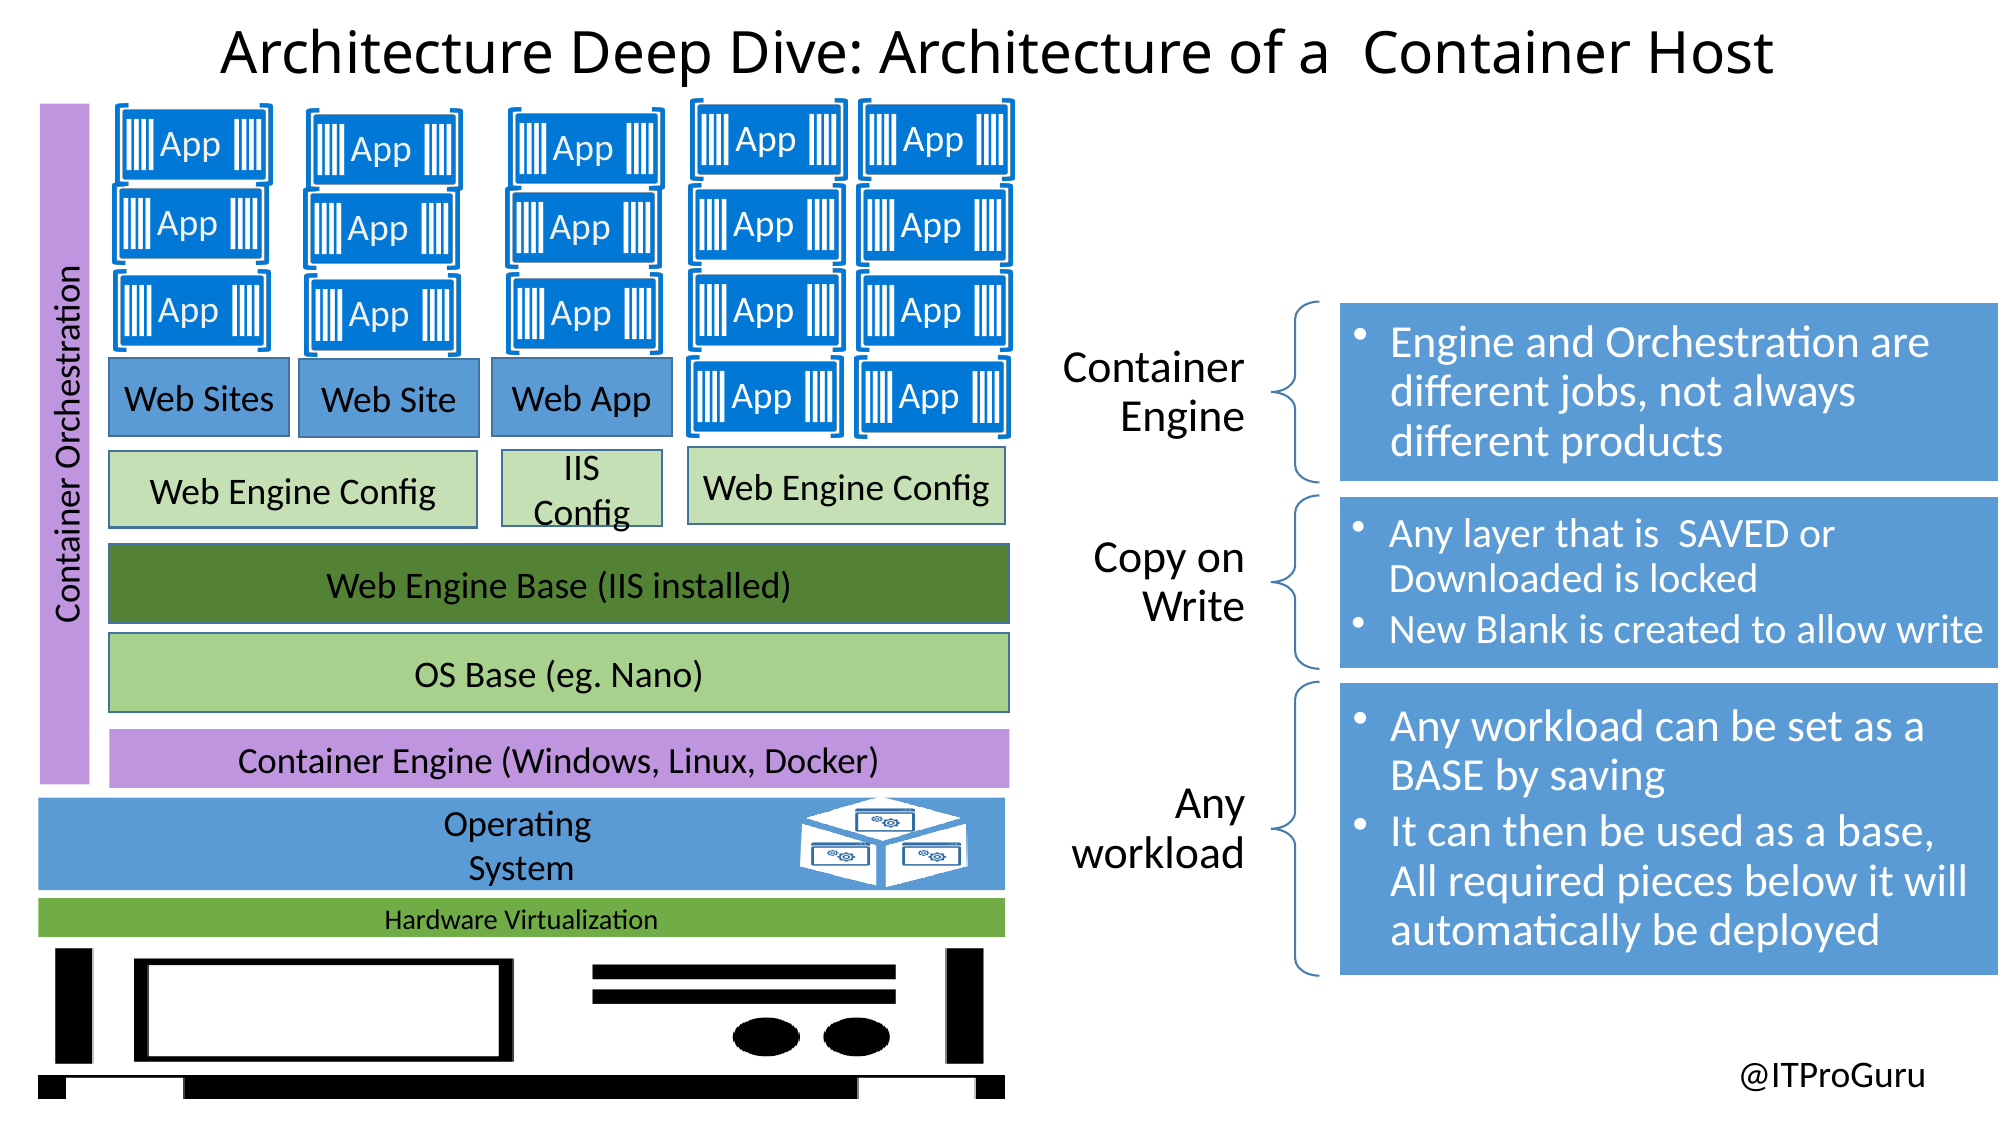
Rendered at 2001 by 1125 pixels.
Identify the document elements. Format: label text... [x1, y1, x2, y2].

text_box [688, 183, 846, 266]
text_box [858, 98, 1015, 181]
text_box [688, 268, 846, 352]
text_box Web Engine Config [108, 450, 478, 529]
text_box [1027, 238, 2000, 1039]
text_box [856, 269, 1013, 352]
text_box Web Site [298, 358, 480, 438]
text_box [302, 187, 460, 270]
text_box OS Base (eg. Nano) [108, 632, 1010, 713]
text_box Operating System [37, 797, 1006, 891]
text_box Container Engine (Windows, Linux, Docker) [108, 728, 1010, 789]
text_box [856, 183, 1013, 267]
text_box Web Engine Config [687, 446, 1006, 525]
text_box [303, 273, 461, 357]
picture [38, 937, 1005, 1099]
text_box Hardware Virtualization [37, 897, 1006, 938]
text_box Web App [491, 357, 673, 437]
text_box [853, 355, 1011, 439]
text_box Web Sites [108, 357, 290, 437]
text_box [306, 108, 463, 191]
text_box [112, 182, 269, 266]
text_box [799, 796, 973, 888]
text_box Web Engine Base (IIS installed) [108, 543, 1010, 624]
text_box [113, 269, 270, 352]
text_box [506, 272, 663, 356]
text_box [508, 107, 665, 190]
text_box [115, 103, 273, 186]
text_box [686, 355, 844, 438]
text_box IIS Config [501, 449, 663, 527]
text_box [690, 98, 848, 181]
title Architecture Deep Dive: Architecture of a Container Host [205, 15, 1957, 95]
text_box Container Orchestration [39, 103, 90, 785]
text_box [505, 186, 662, 269]
